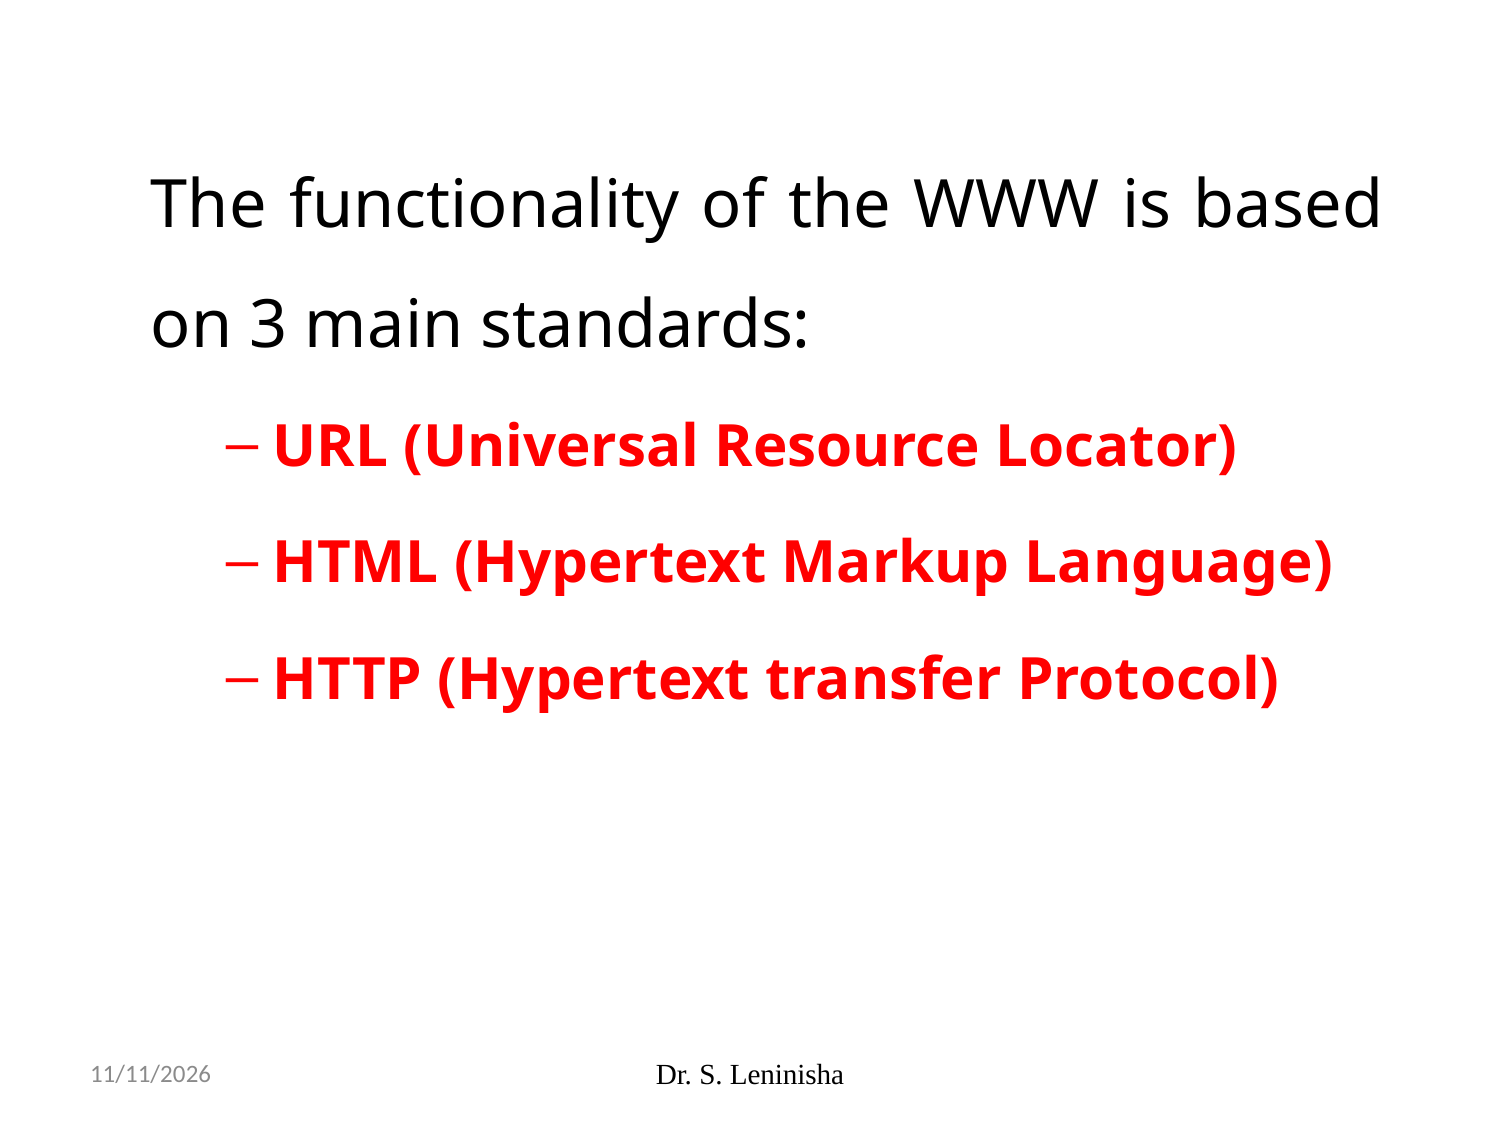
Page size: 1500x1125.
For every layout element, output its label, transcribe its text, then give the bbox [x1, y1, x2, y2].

footer Dr. S. Leninisha [512, 1042, 988, 1103]
list The functionality of the WWW is based on 3 main standards: URL (Universal Resource Locator) HTML (Hypertext Markup Language) HTTP (Hypertext transfer Protocol) [135, 113, 1400, 938]
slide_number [75, 1042, 425, 1103]
